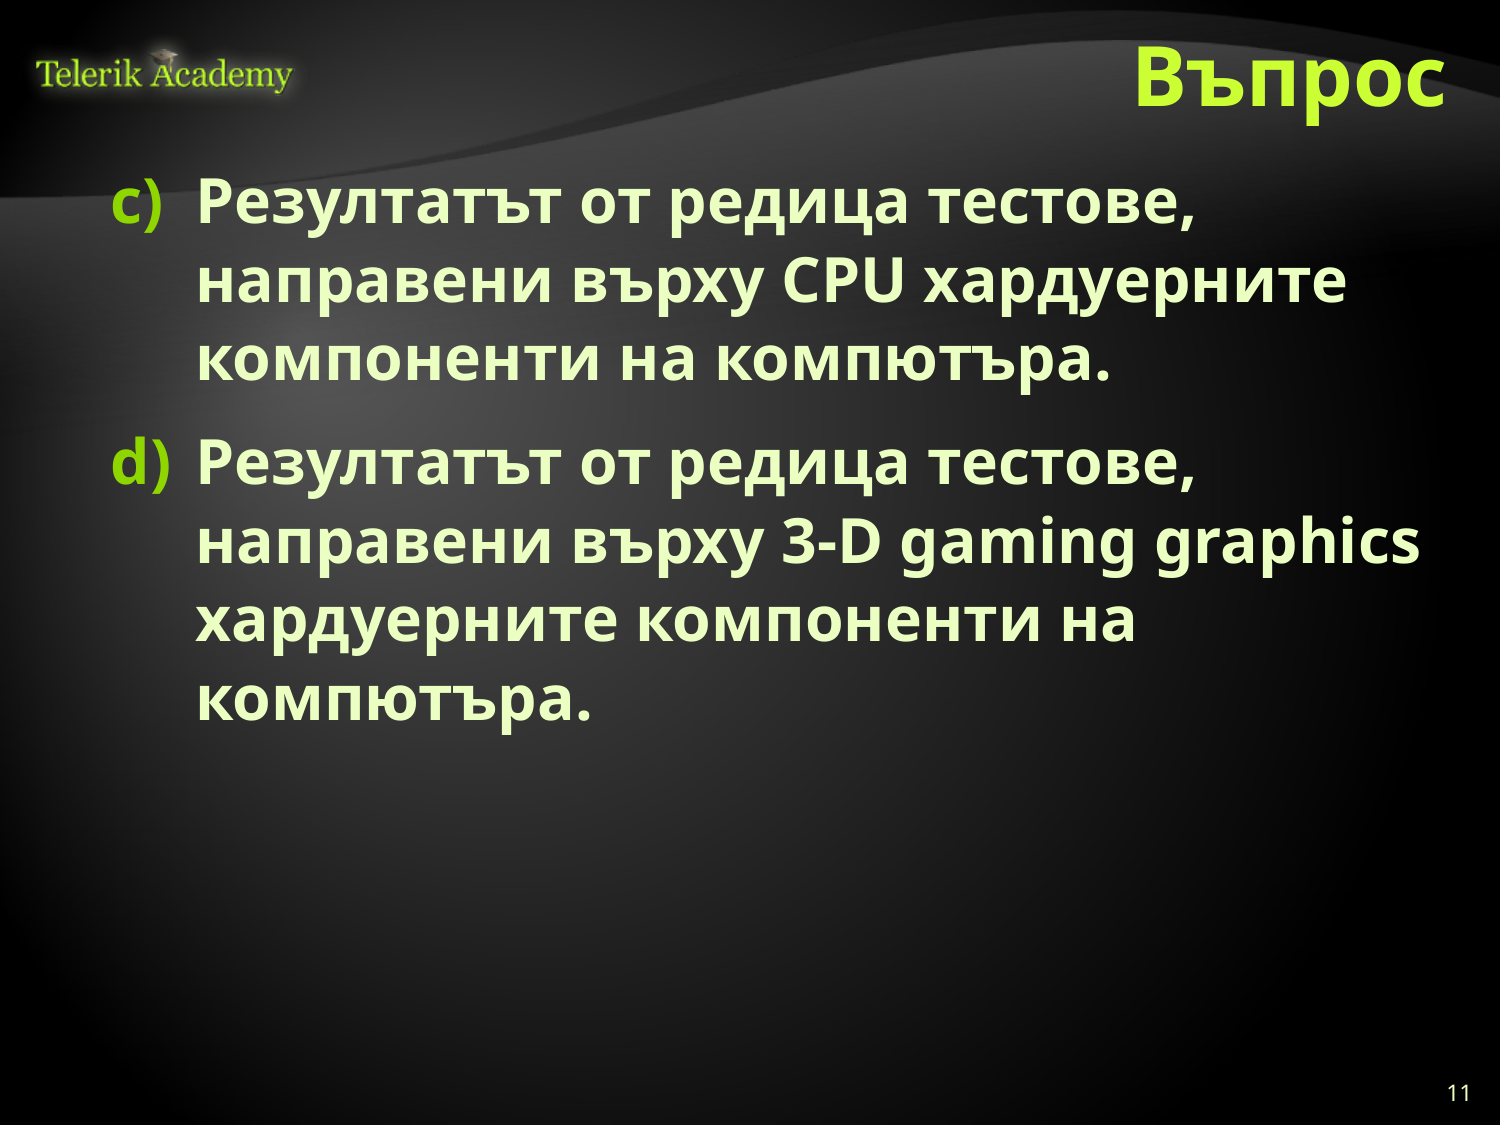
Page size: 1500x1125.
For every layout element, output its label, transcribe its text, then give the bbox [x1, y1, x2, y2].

title Въпрос [299, 12, 1463, 149]
picture [0, 0, 1500, 1125]
slide_number 11 [1412, 1074, 1488, 1113]
list Резултатът от редица тестове, направени върху CPU хардуерните компоненти на компютъра. Резултатът от редица тестове, направени върху 3‑D gaming graphics хардуерните компоненти на компютъра. [37, 149, 1463, 1075]
